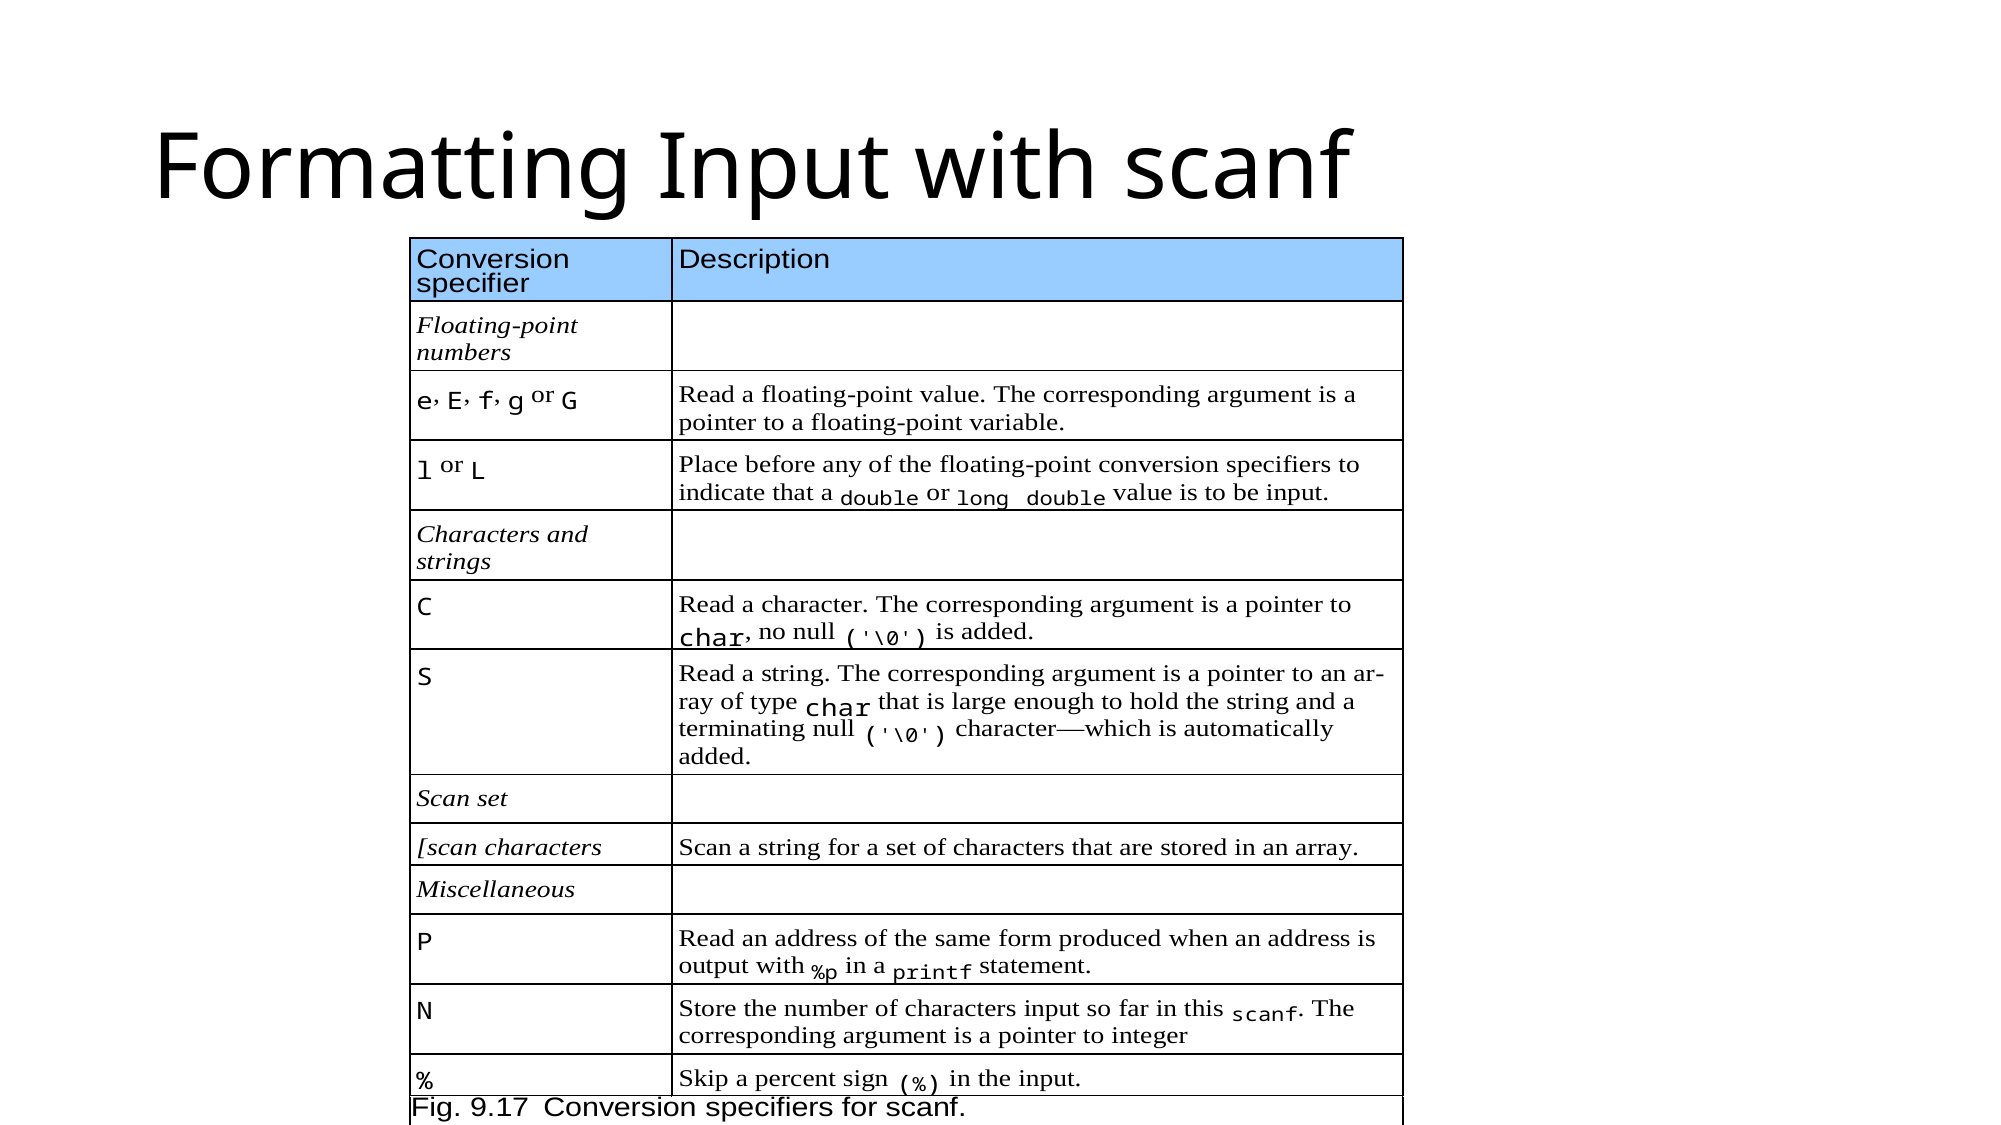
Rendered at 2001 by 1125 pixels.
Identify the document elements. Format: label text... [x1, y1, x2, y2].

title Formatting Input with scanf [137, 59, 1863, 278]
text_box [377, 237, 1436, 1125]
